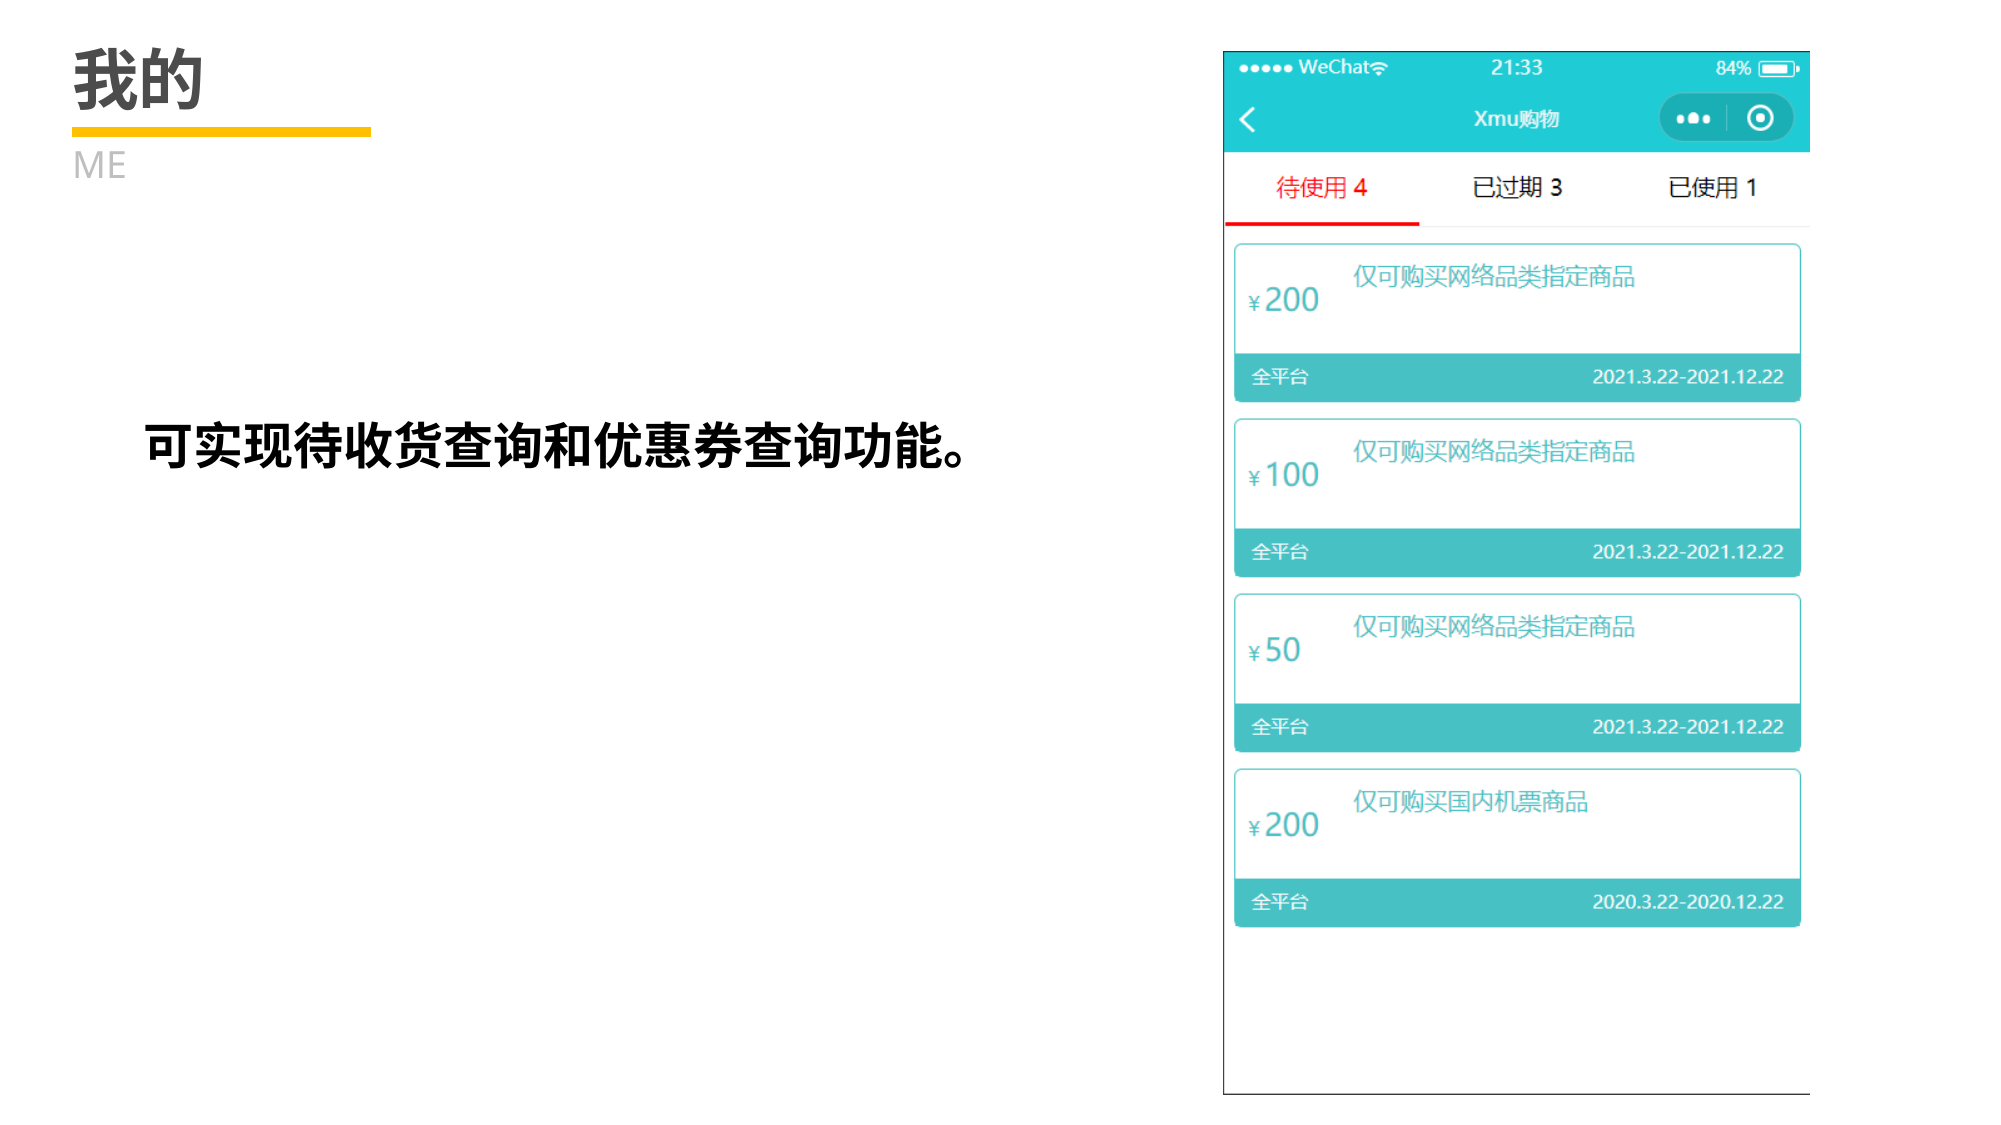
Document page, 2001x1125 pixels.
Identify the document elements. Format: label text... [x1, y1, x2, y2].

text_box 可实现待收货查询和优惠券查询功能。 [128, 407, 1223, 483]
list ME [57, 138, 620, 208]
title 我的 [57, 39, 866, 130]
picture [1223, 51, 1810, 1095]
